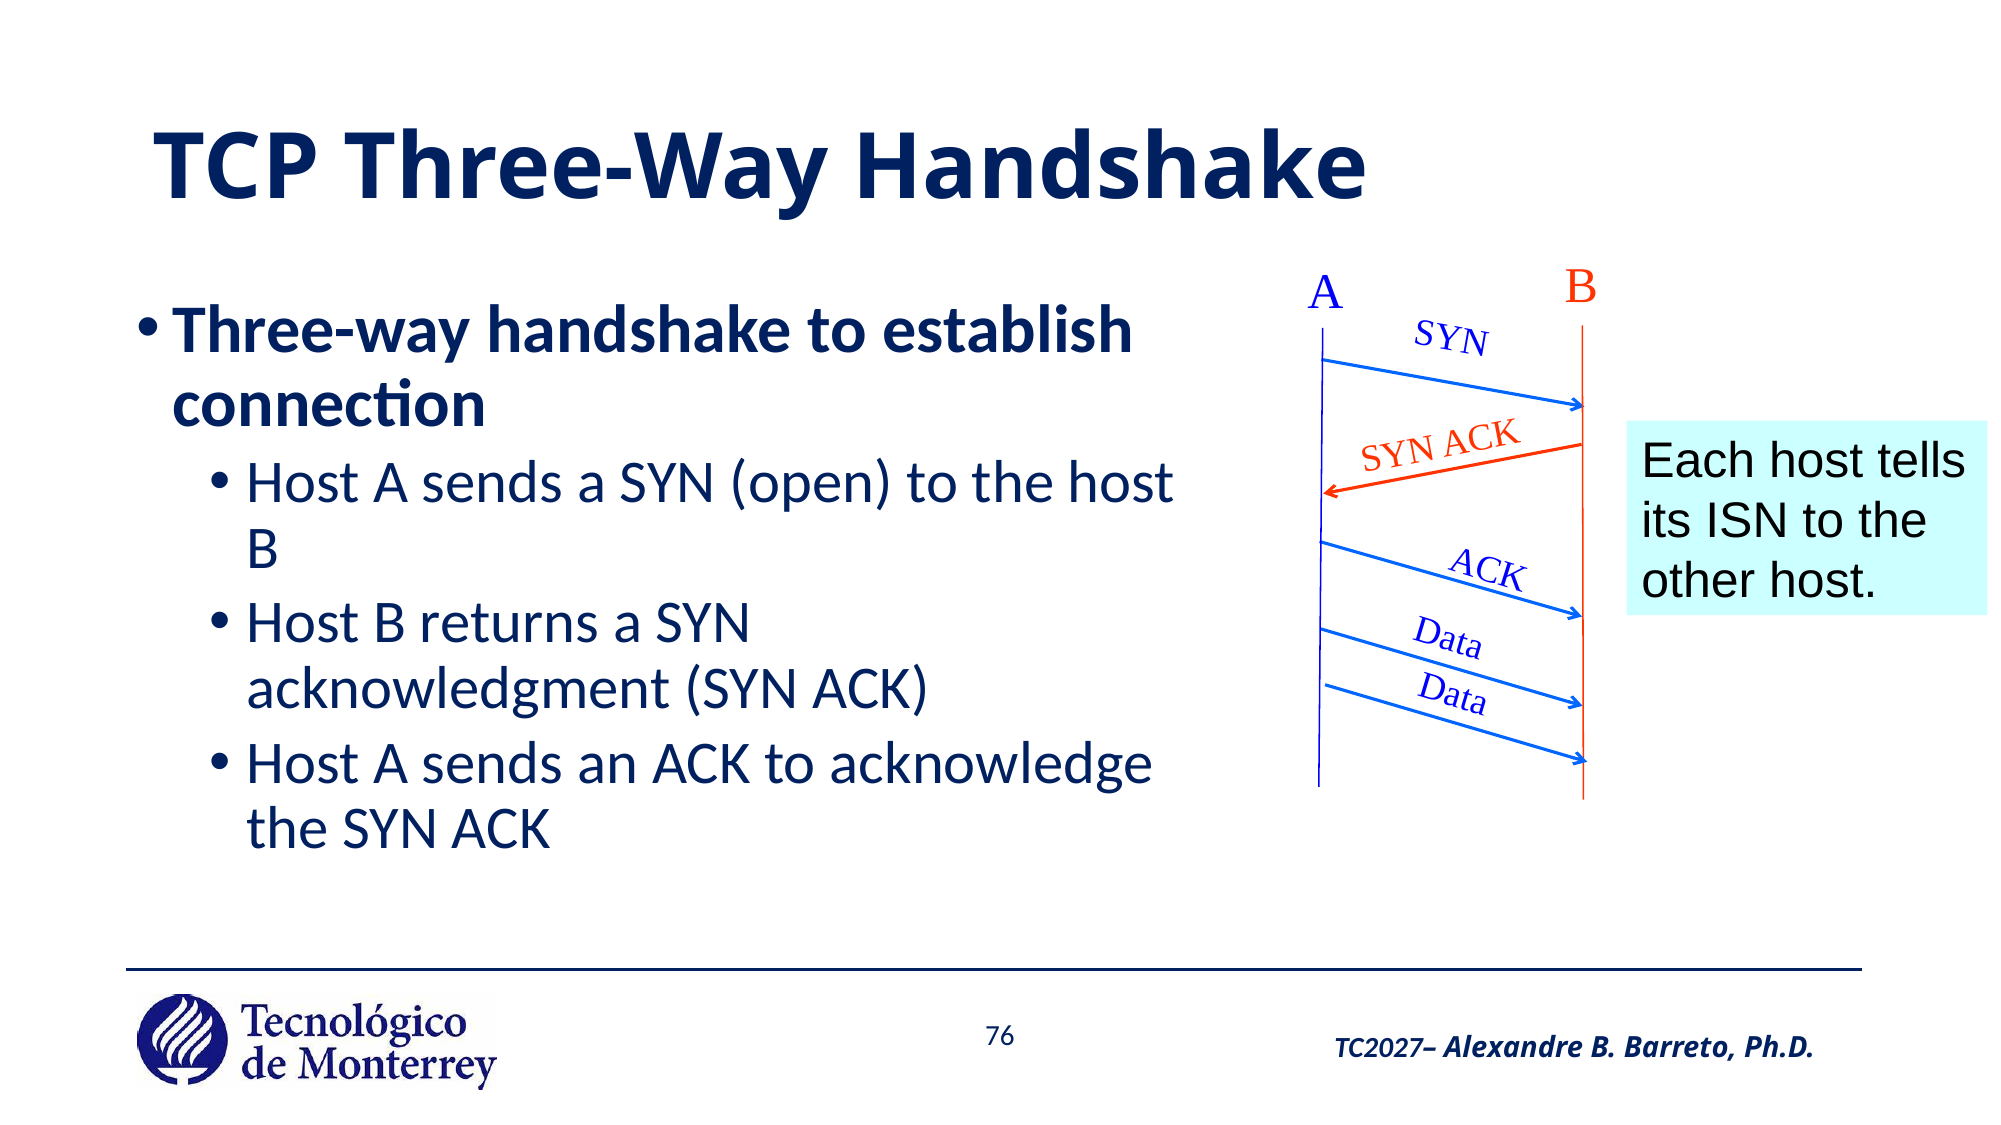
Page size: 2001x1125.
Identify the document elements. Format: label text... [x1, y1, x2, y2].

list Three-way handshake to establish connection Host A sends a SYN (open) to the host B Host B returns a SYN acknowledgment (SYN ACK) Host A sends an ACK to acknowledge the SYN ACK [120, 285, 1199, 871]
text_box [1323, 483, 1351, 499]
text_box Each host tells its ISN to the other host. [1626, 420, 1988, 616]
text_box [1510, 684, 1583, 709]
text_box A [1292, 251, 1359, 327]
text_box ACK [1428, 522, 1551, 612]
text_box SYN ACK [1340, 391, 1563, 491]
text_box Data [1397, 648, 1512, 735]
text_box Data [1393, 592, 1507, 671]
text_box SYN [1395, 297, 1509, 375]
text_box B [1549, 245, 1613, 320]
text_box [1495, 734, 1588, 765]
picture [137, 994, 497, 1090]
title TCP Three-Way Handshake [137, 59, 1863, 278]
